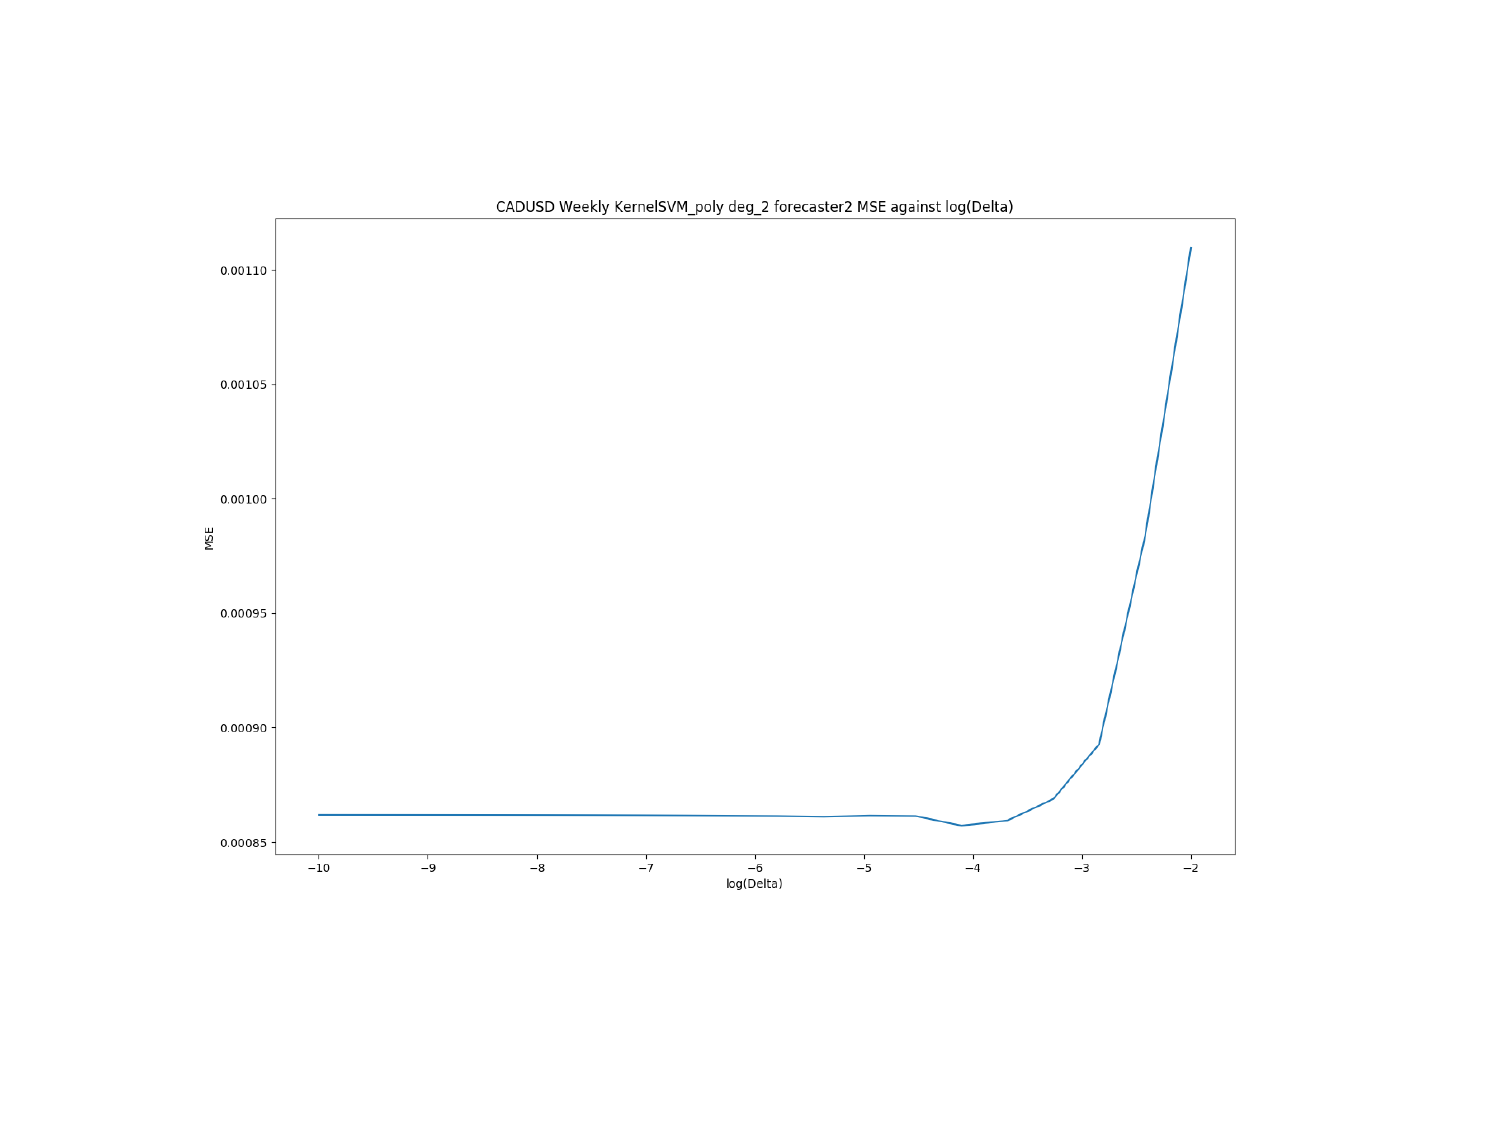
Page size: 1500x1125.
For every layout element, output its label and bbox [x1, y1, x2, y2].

picture [119, 119, 1358, 946]
